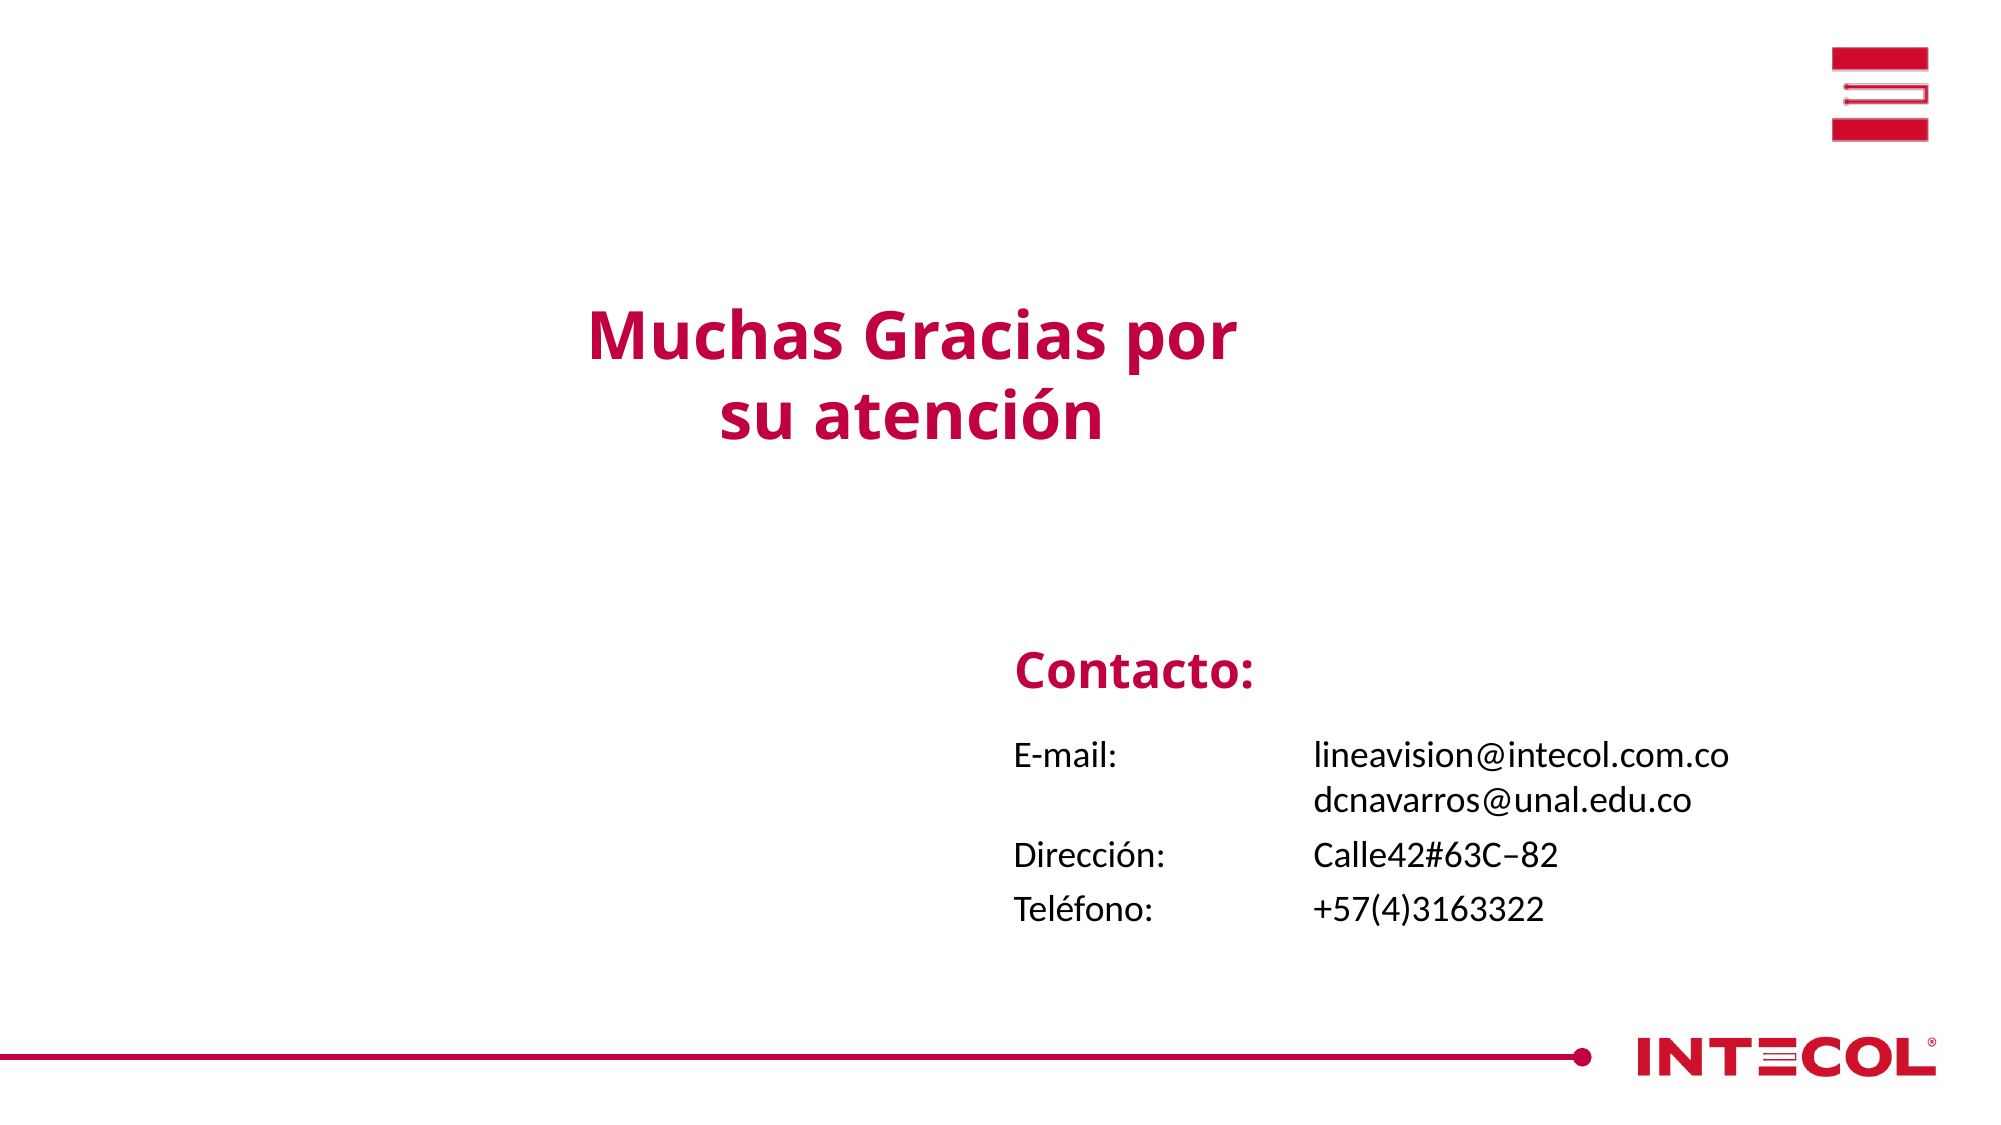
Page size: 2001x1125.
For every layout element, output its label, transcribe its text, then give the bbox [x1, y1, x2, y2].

picture [1787, 0, 1974, 186]
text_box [998, 631, 2000, 938]
picture [1631, 1024, 1945, 1090]
text_box Muchas Gracias por su atención [556, 285, 1269, 460]
